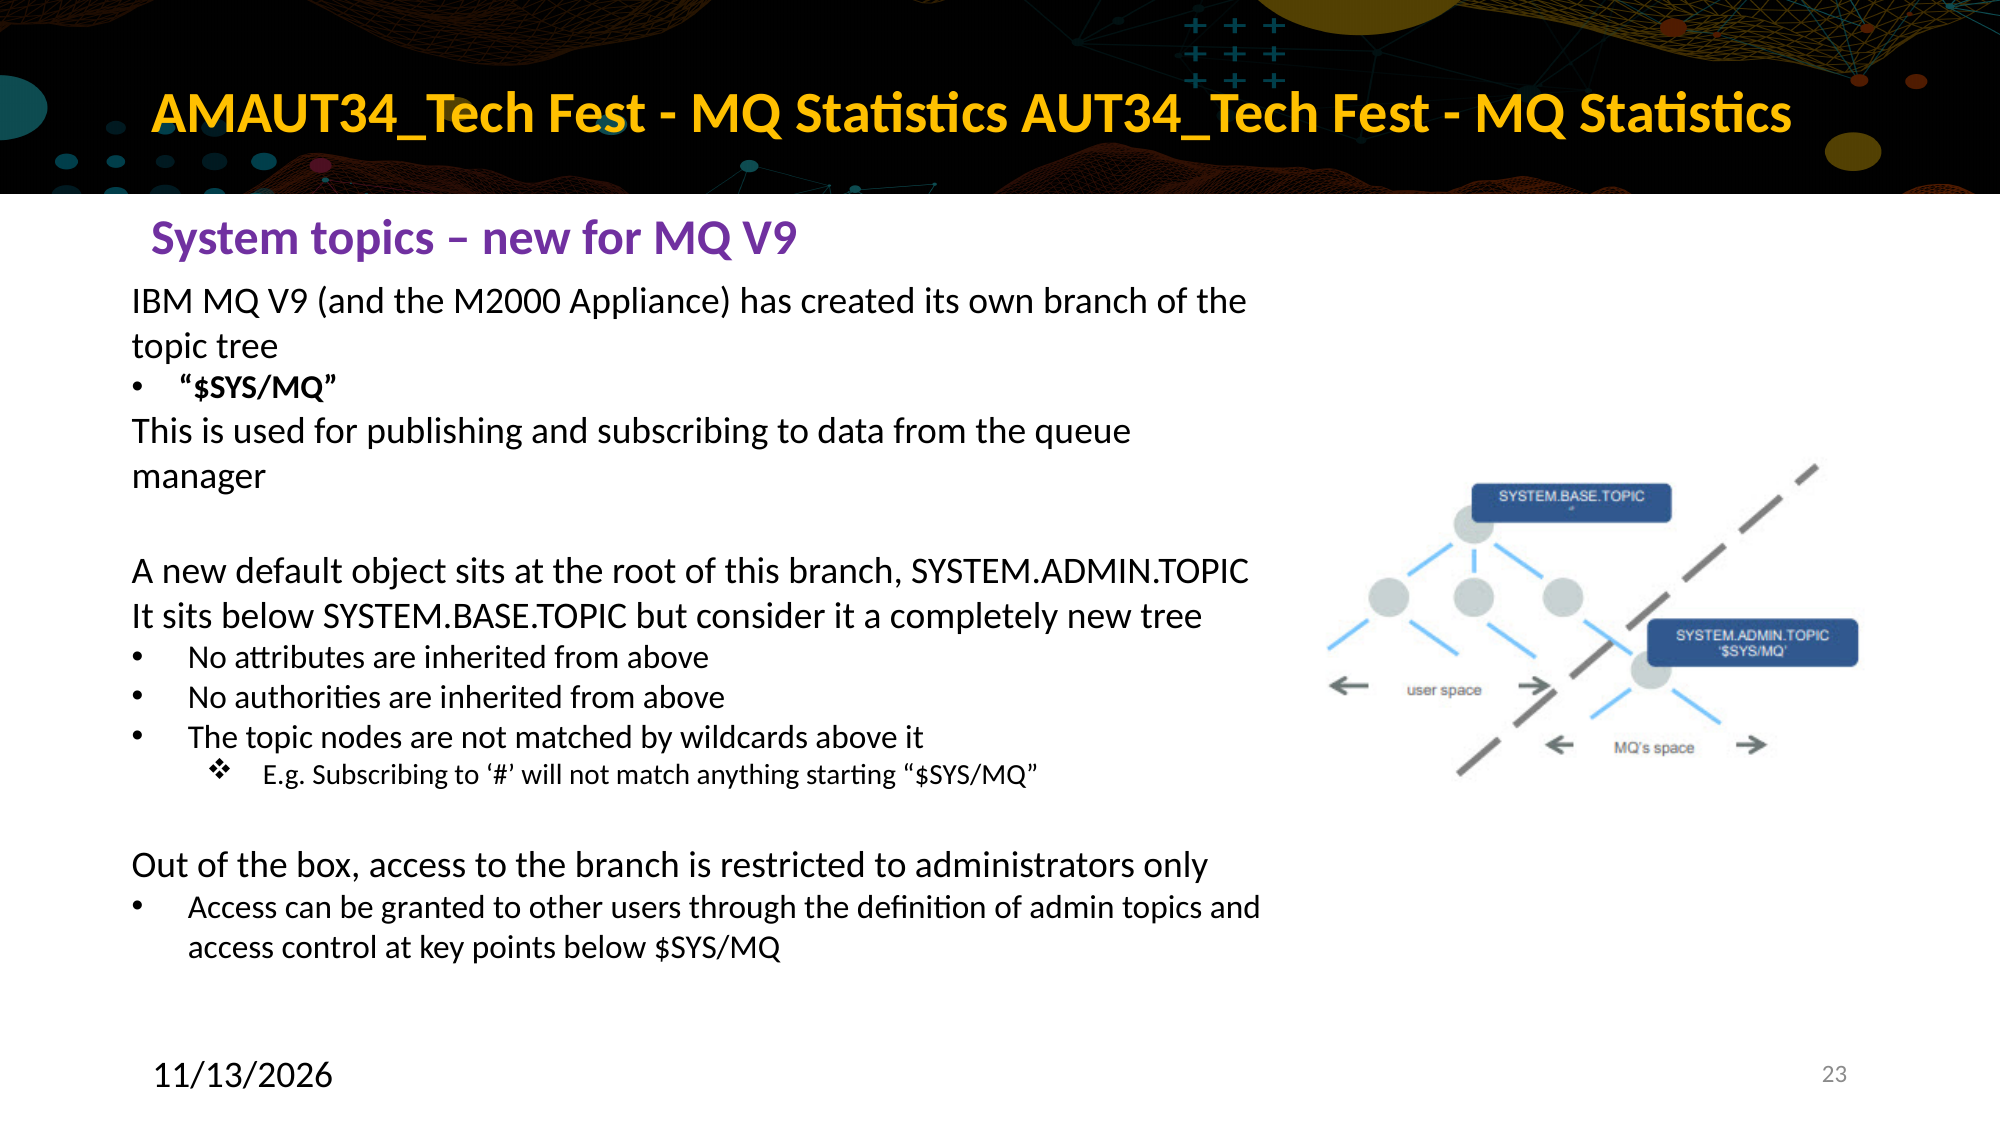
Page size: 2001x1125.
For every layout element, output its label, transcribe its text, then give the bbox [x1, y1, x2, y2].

text_box System topics – new for MQ V9 [136, 196, 921, 268]
slide_number 23 [1412, 1042, 1863, 1103]
text_box IBM MQ V9 (and the M2000 Appliance) has created its own branch of the topic tree “$SYS/MQ” This is used for publishing and subscribing to data from the queue manager A new default object sits at the root of this branch, SYSTEM.ADMIN.TOPIC It sits below SYSTEM.BASE.TOPIC but consider it a completely new tree No attributes are inherited from above No authorities are inherited from above The topic nodes are not matched by wildcards above it E.g. Subscribing to ‘#’ will not match anything starting “$SYS/MQ” Out of the box, access to the branch is restricted to administrators only Access can be granted to other users through the definition of admin topics and access control at key points below $SYS/MQ [116, 268, 1286, 973]
title AMAUT34_Tech Fest - MQ Statistics AUT34_Tech Fest - MQ Statistics [136, 72, 1862, 153]
picture [1314, 445, 1907, 783]
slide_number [137, 1042, 588, 1103]
picture [0, 0, 2000, 194]
